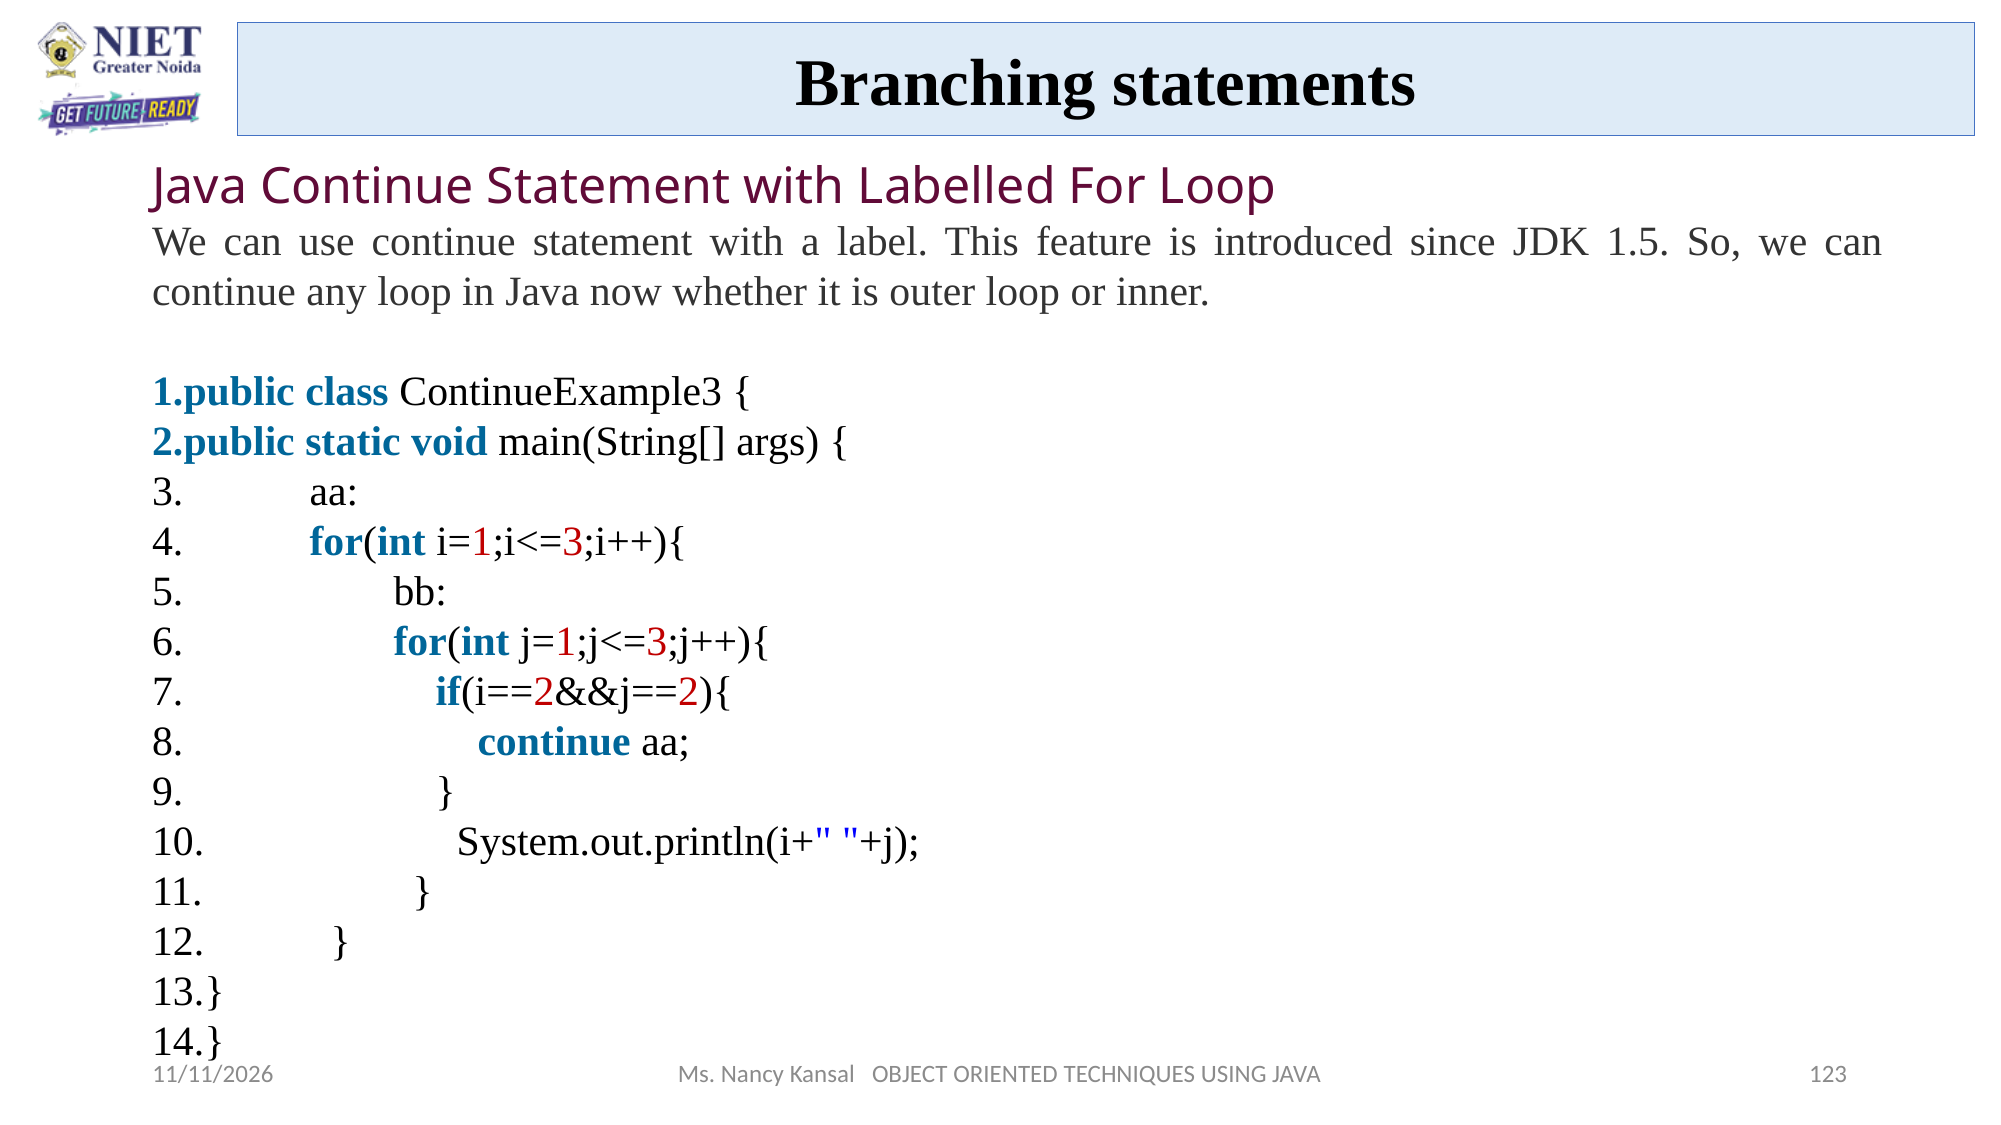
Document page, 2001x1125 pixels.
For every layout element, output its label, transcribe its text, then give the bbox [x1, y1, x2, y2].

text_box Java Continue Statement with Labelled For Loop We can use continue statement with a label. This feature is introduced since JDK 1.5. So, we can continue any loop in Java now whether it is outer loop or inner. public class ContinueExample3 { public static void main(String[] args) { aa: for(int i=1;i<=3;i++){ bb: for(int j=1;j<=3;j++){ if(i==2&&j==2){ continue aa; } System.out.println(i+" "+j); } } } } [137, 147, 1900, 1125]
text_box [0, 11, 1975, 147]
slide_number 123 [1412, 1042, 1863, 1103]
